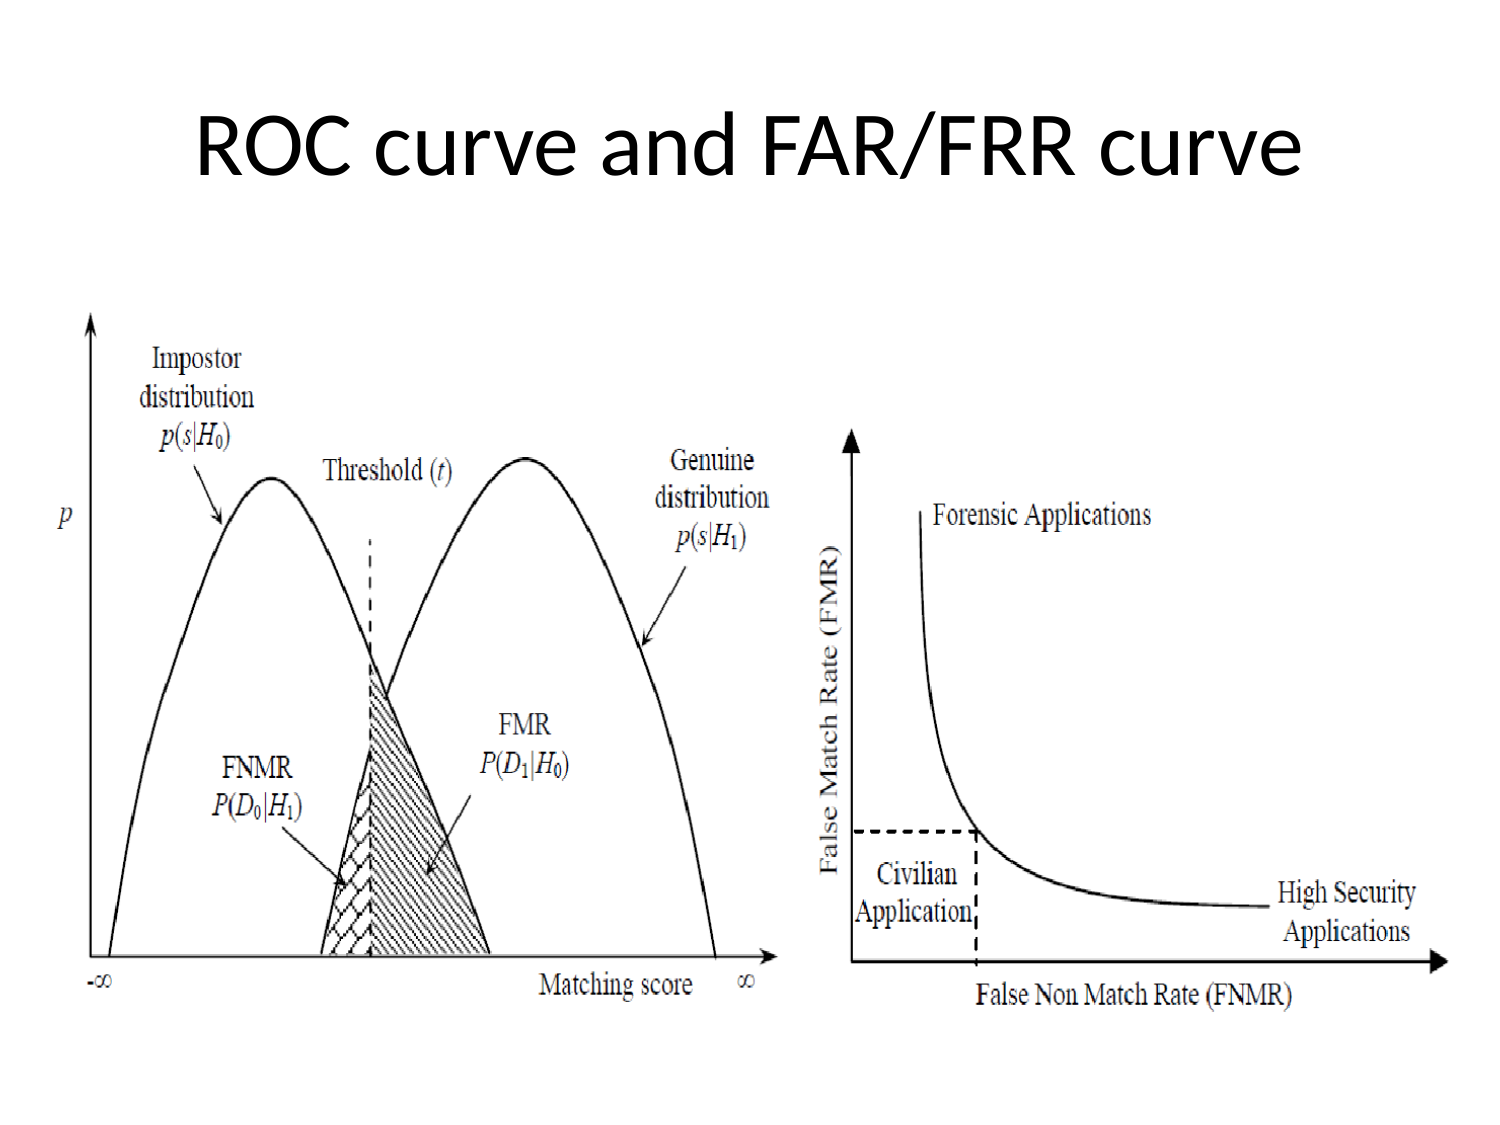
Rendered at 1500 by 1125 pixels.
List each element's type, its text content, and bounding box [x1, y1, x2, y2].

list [43, 295, 1460, 1019]
title ROC curve and FAR/FRR curve [75, 45, 1425, 233]
